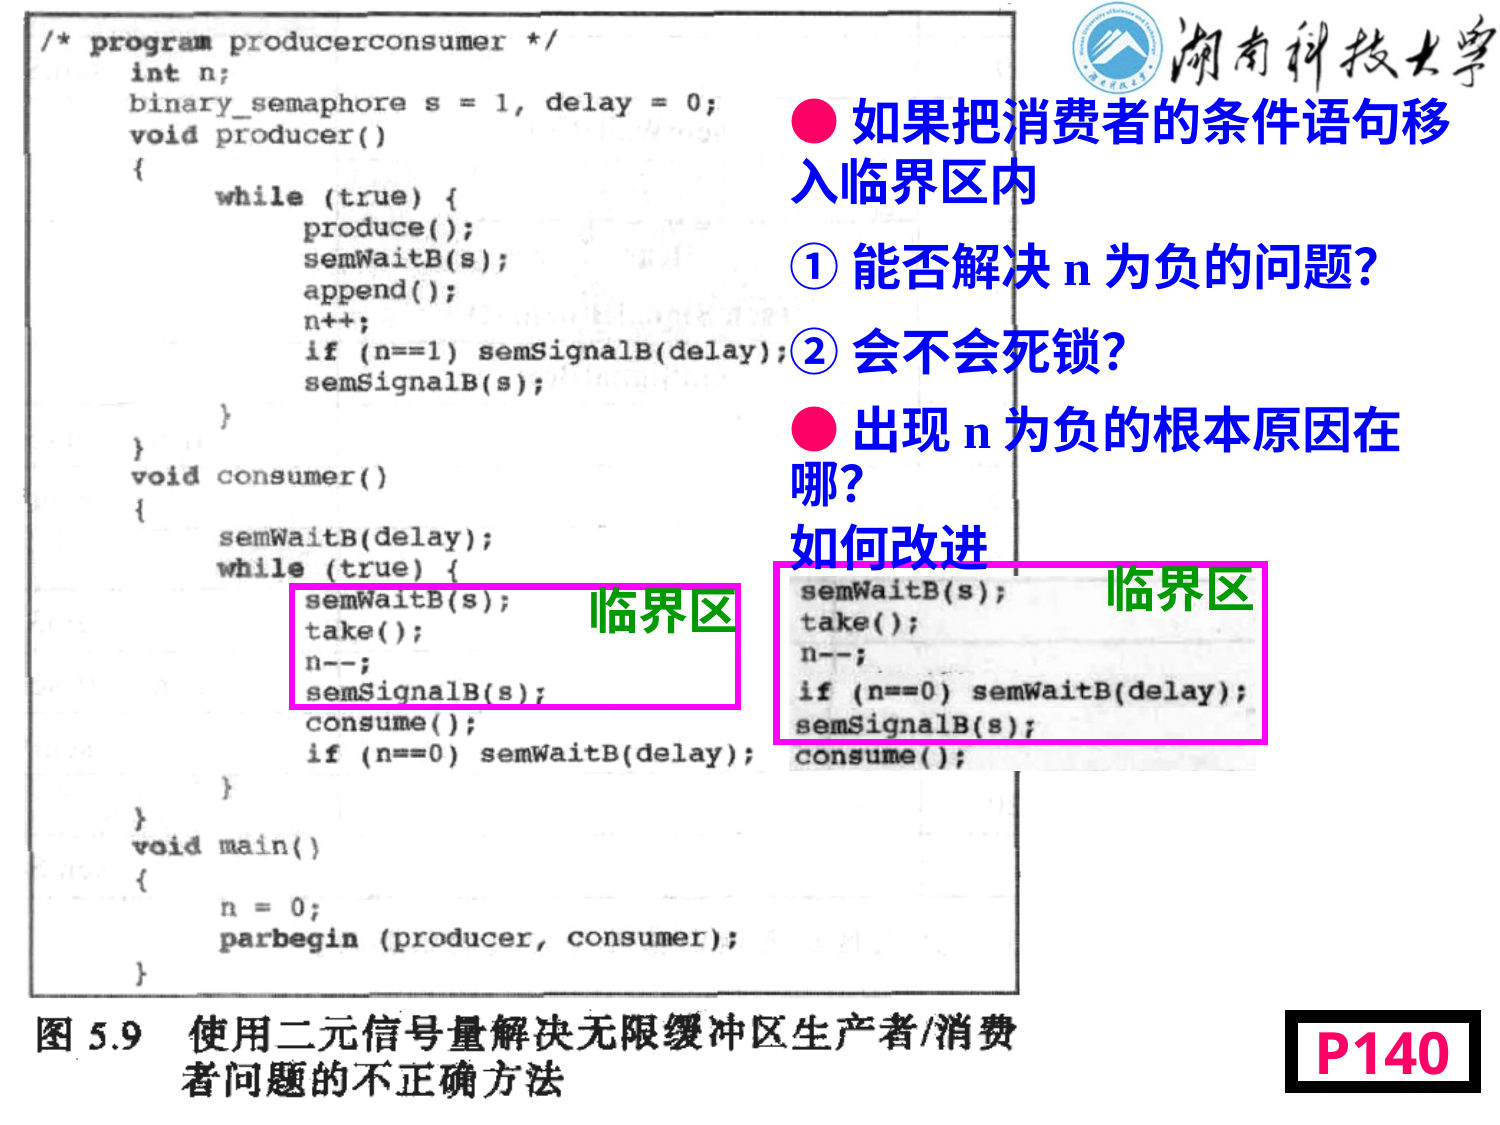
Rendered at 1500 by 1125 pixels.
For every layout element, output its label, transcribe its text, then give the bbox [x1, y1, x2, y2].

picture [1069, 0, 1500, 97]
text_box ●如果把消费者的条件语句移入临界区内 ①能否解决n为负的问题？ ②会不会死锁？ ●出现n为负的根本原因在哪？ 如何改进 [1024, 90, 1476, 575]
text_box [1256, 575, 1266, 743]
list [22, 3, 1024, 1106]
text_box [789, 576, 1256, 771]
text_box P140 [1291, 1016, 1476, 1087]
